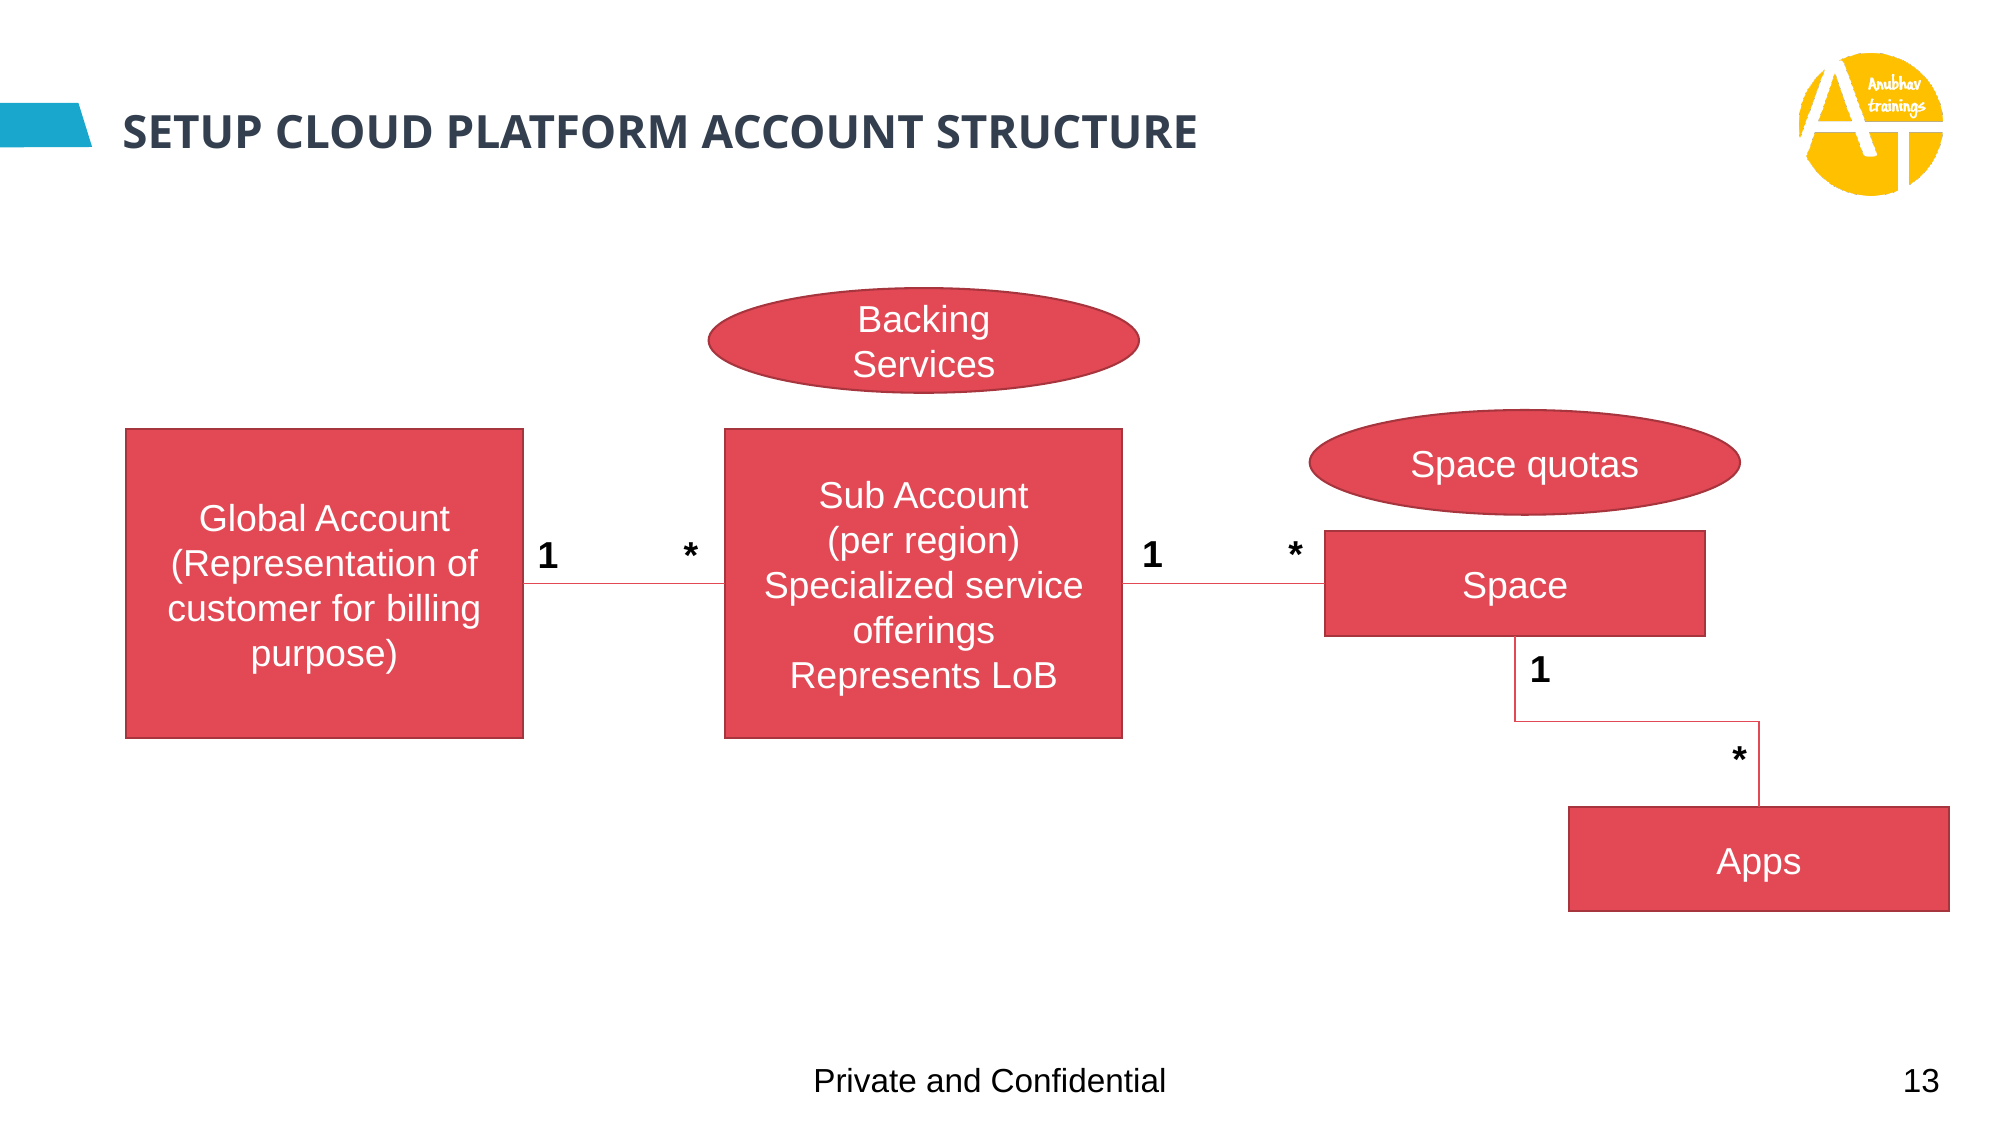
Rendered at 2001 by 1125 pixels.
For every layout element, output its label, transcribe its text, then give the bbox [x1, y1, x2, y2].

title SETUP CLOUD PLATFORM ACCOUNT STRUCTURE [107, 81, 1833, 187]
picture [1784, 43, 1951, 208]
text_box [126, 287, 1950, 912]
